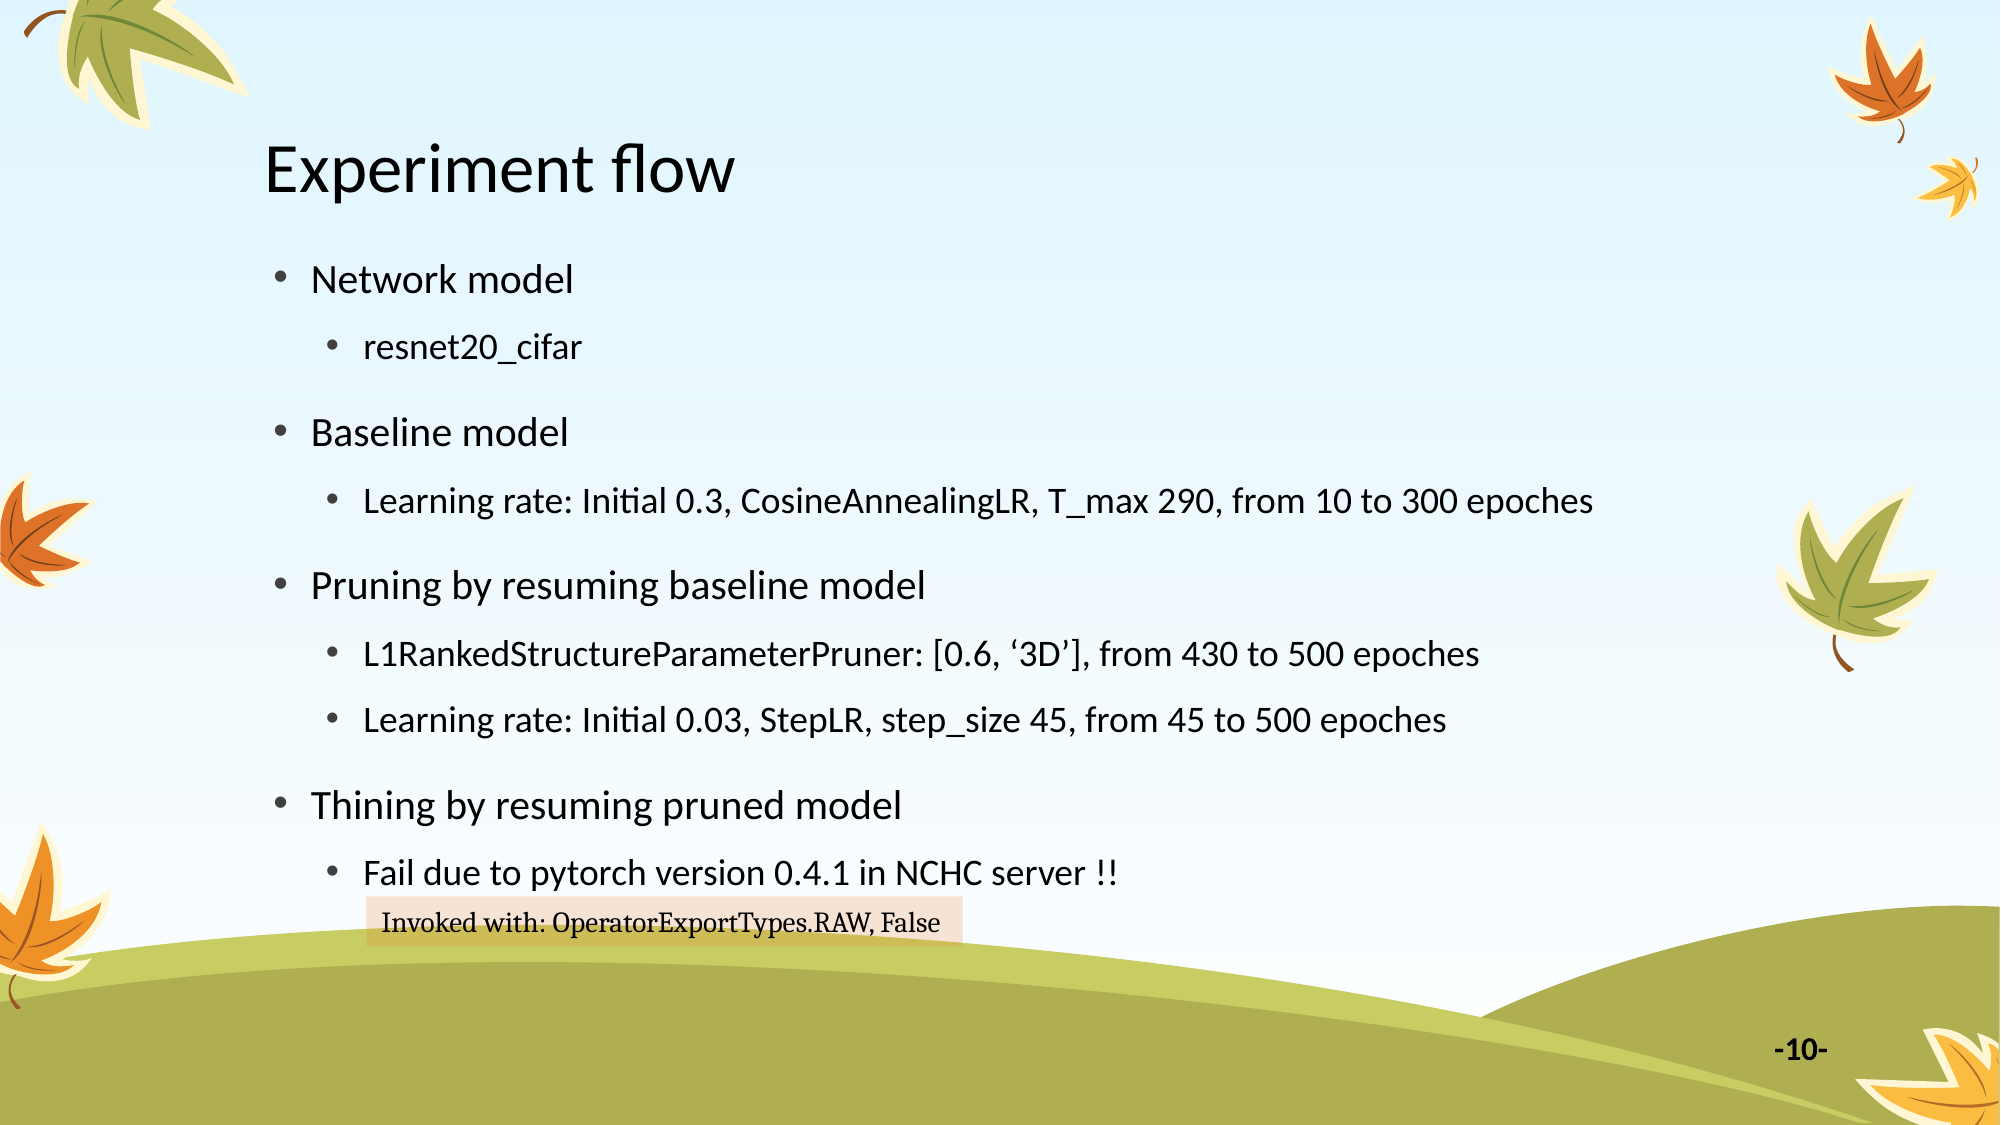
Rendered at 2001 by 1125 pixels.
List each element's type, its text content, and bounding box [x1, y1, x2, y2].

title Experiment flow [249, 12, 1749, 216]
text_box Invoked with: OperatorExportTypes.RAW, False [366, 896, 963, 947]
list Network model resnet20_cifar Baseline model Learning rate: Initial 0.3, CosineAnnealingLR, T_max 290, from 10 to 300 epoches Pruning by resuming baseline model L1RankedStructureParameterPruner: [0.6, ‘3D’], from 430 to 500 epoches Learning rate: Initial 0.03, StepLR, step_size 45, from 45 to 500 epoches Thining by resuming pruned model Fail due to pytorch version 0.4.1 in NCHC server !! [250, 243, 1750, 925]
